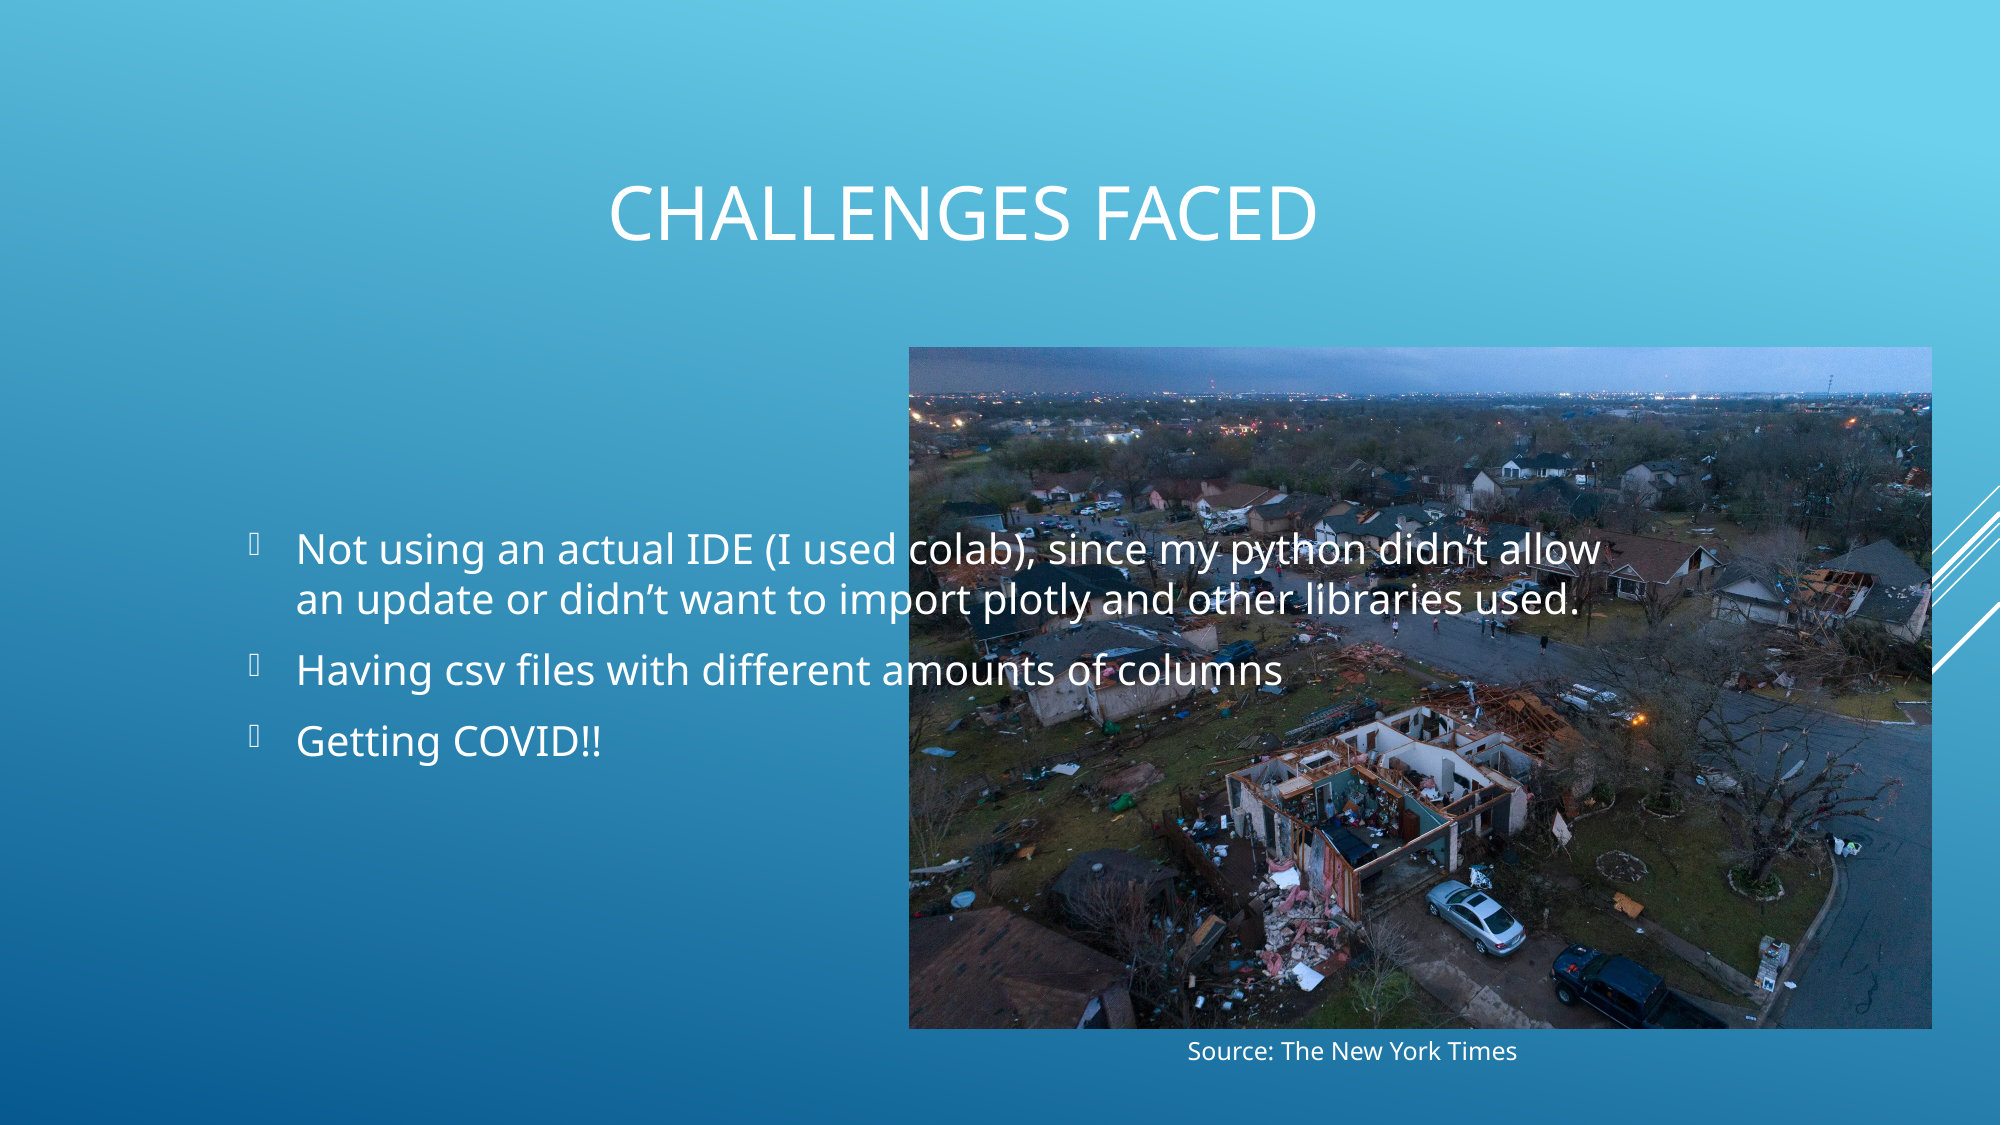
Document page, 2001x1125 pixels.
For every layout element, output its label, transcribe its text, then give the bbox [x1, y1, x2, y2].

picture [909, 347, 1933, 1029]
list Not using an actual IDE (I used colab), since my python didn’t allow an update or didn’t want to import plotly and other libraries used. Having csv files with different amounts of columns Getting COVID!! [233, 347, 909, 941]
text_box Source: The New York Times [1172, 1029, 1734, 1074]
title Challenges Faced [397, 86, 1798, 334]
